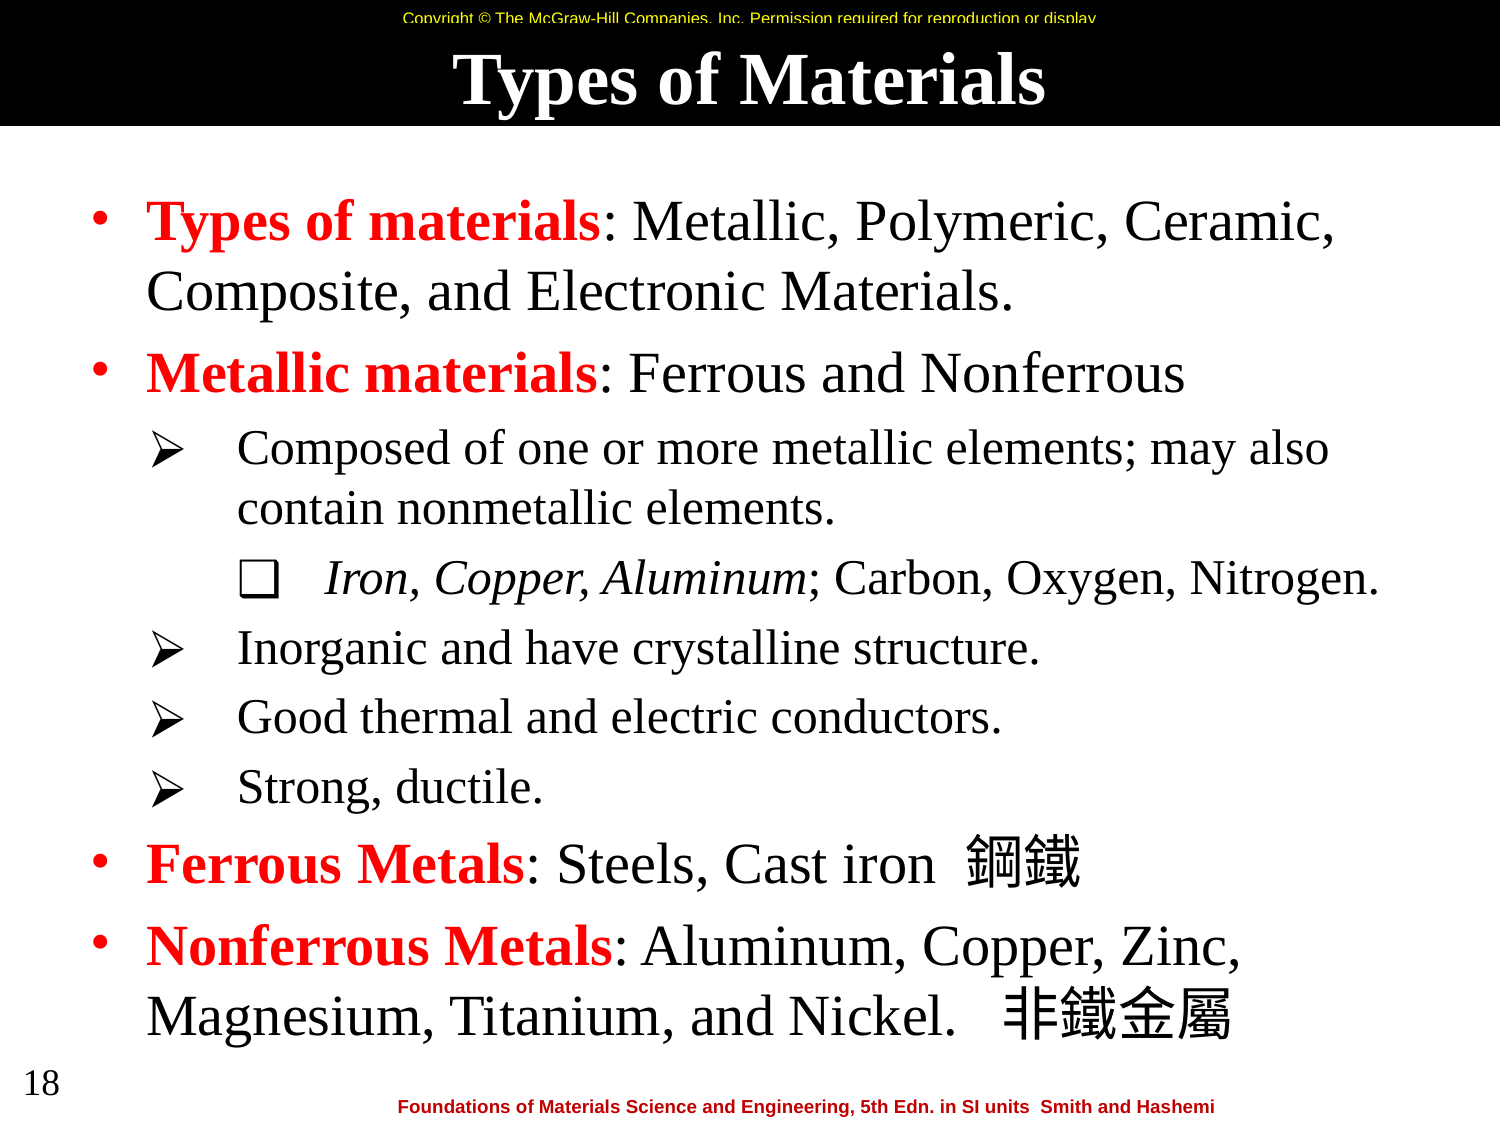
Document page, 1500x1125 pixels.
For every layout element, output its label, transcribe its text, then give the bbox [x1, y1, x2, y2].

title Types of Materials [0, 23, 1500, 126]
slide_number ‹#› [0, 1050, 75, 1125]
list Types of materials: Metallic, Polymeric, Ceramic, Composite, and Electronic Materials. Metallic materials: Ferrous and Nonferrous Composed of one or more metallic elements; may also contain nonmetallic elements. Iron, Copper, Aluminum; Carbon, Oxygen, Nitrogen. Inorganic and have crystalline structure. Good thermal and electric conductors. Strong, ductile. Ferrous Metals: Steels, Cast iron 鋼鐵 Nonferrous Metals: Aluminum, Copper, Zinc, Magnesium, Titanium, and Nickel. 非鐵金屬 [75, 174, 1450, 1000]
